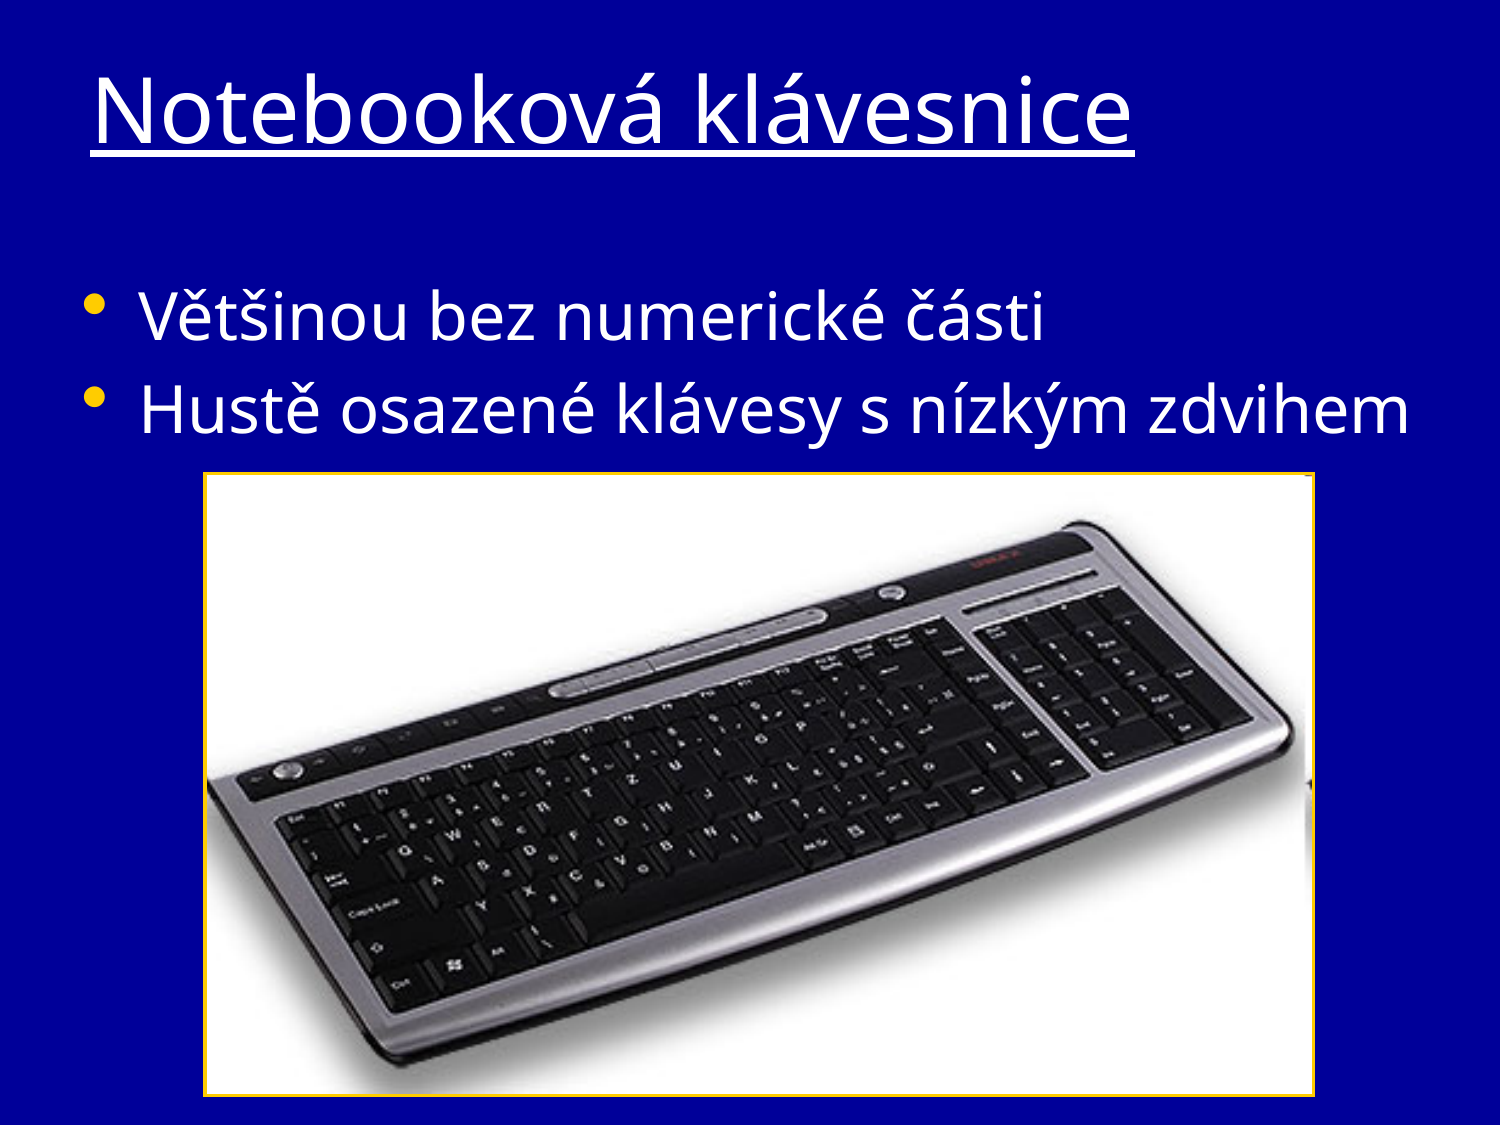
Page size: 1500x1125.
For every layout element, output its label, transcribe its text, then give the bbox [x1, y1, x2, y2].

list Většinou bez numerické části Hustě osazené klávesy s nízkým zdvihem [66, 172, 1500, 917]
picture [206, 474, 1313, 1095]
title Notebooková klávesnice [74, 47, 1426, 172]
